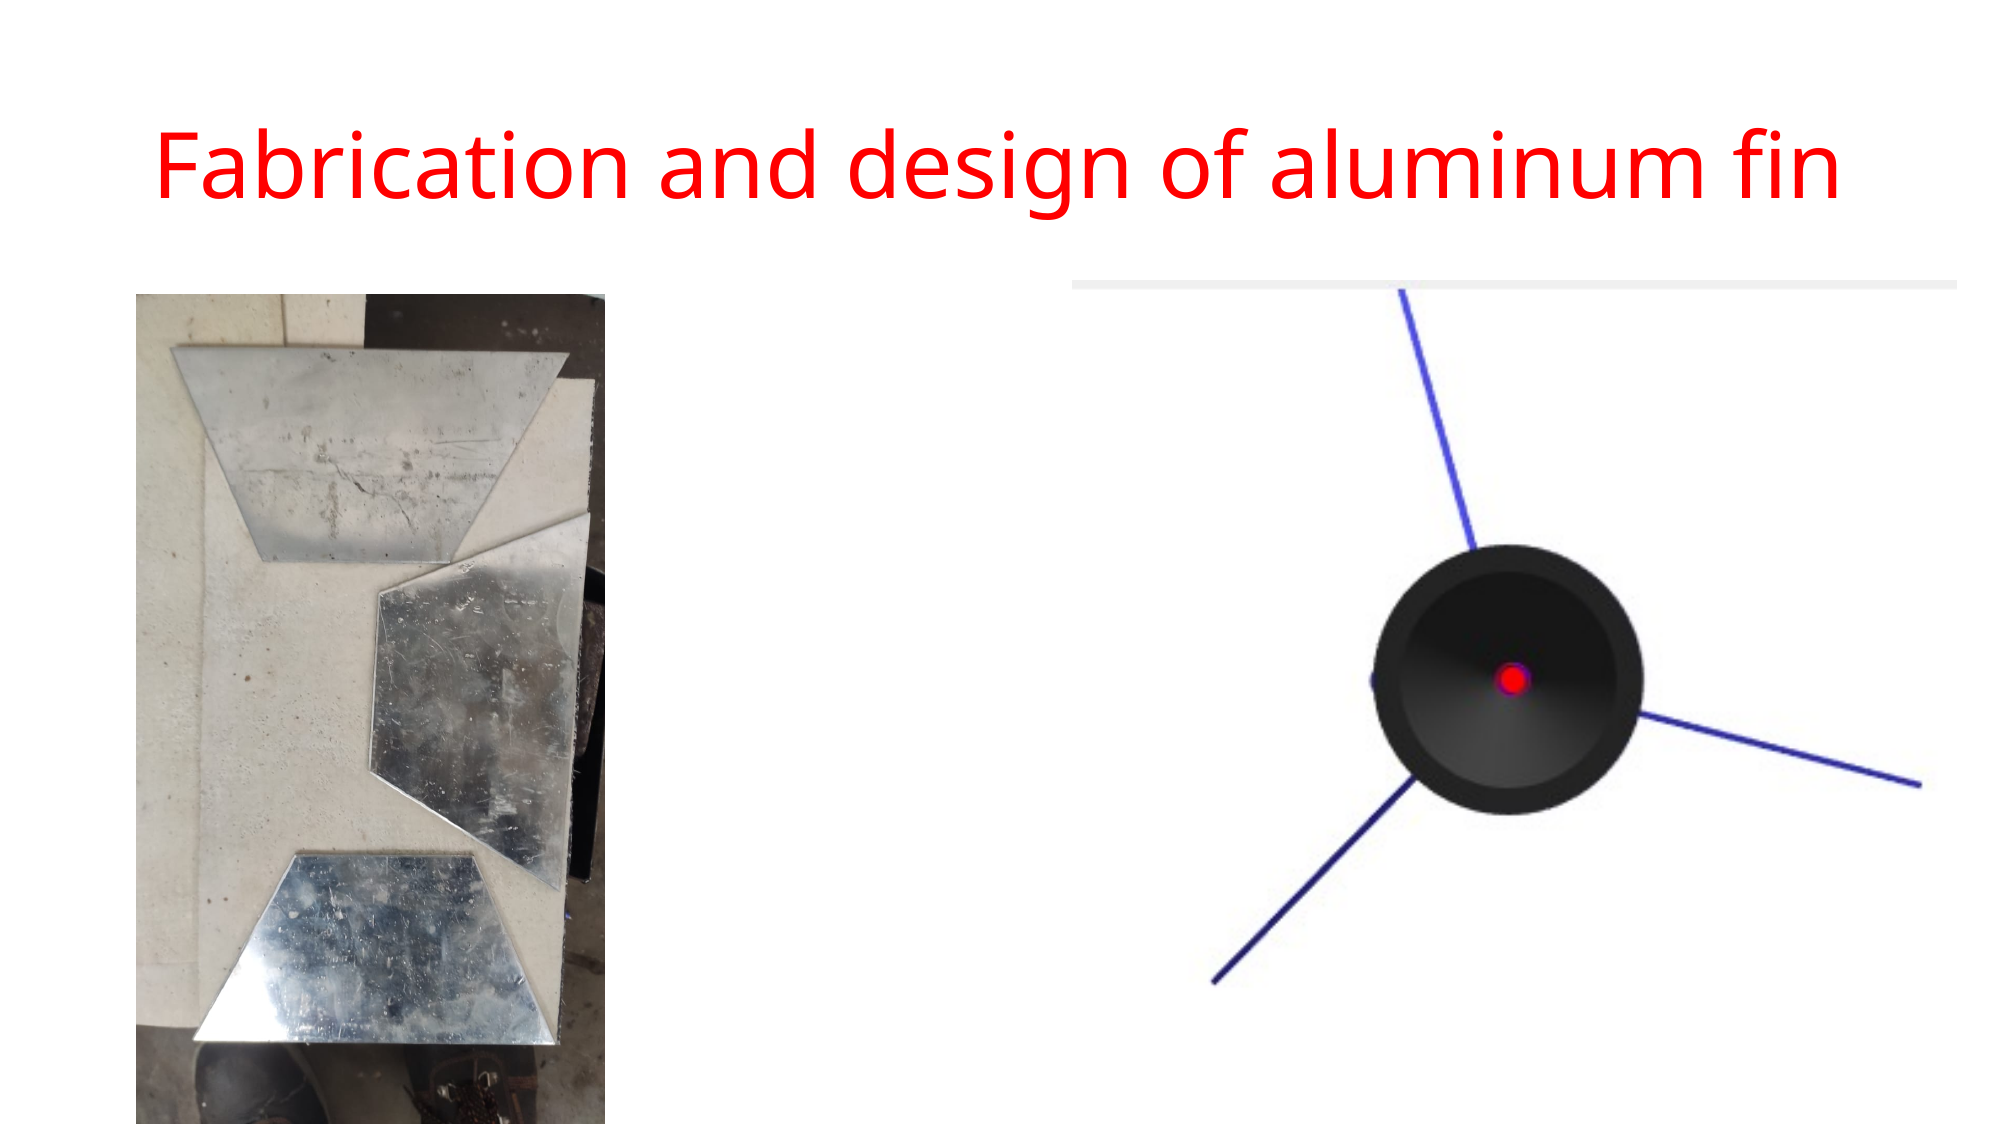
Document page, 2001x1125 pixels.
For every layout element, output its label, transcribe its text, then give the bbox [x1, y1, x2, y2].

picture [1072, 280, 1957, 1010]
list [136, 294, 605, 1125]
title Fabrication and design of aluminum fin [137, 59, 1863, 278]
